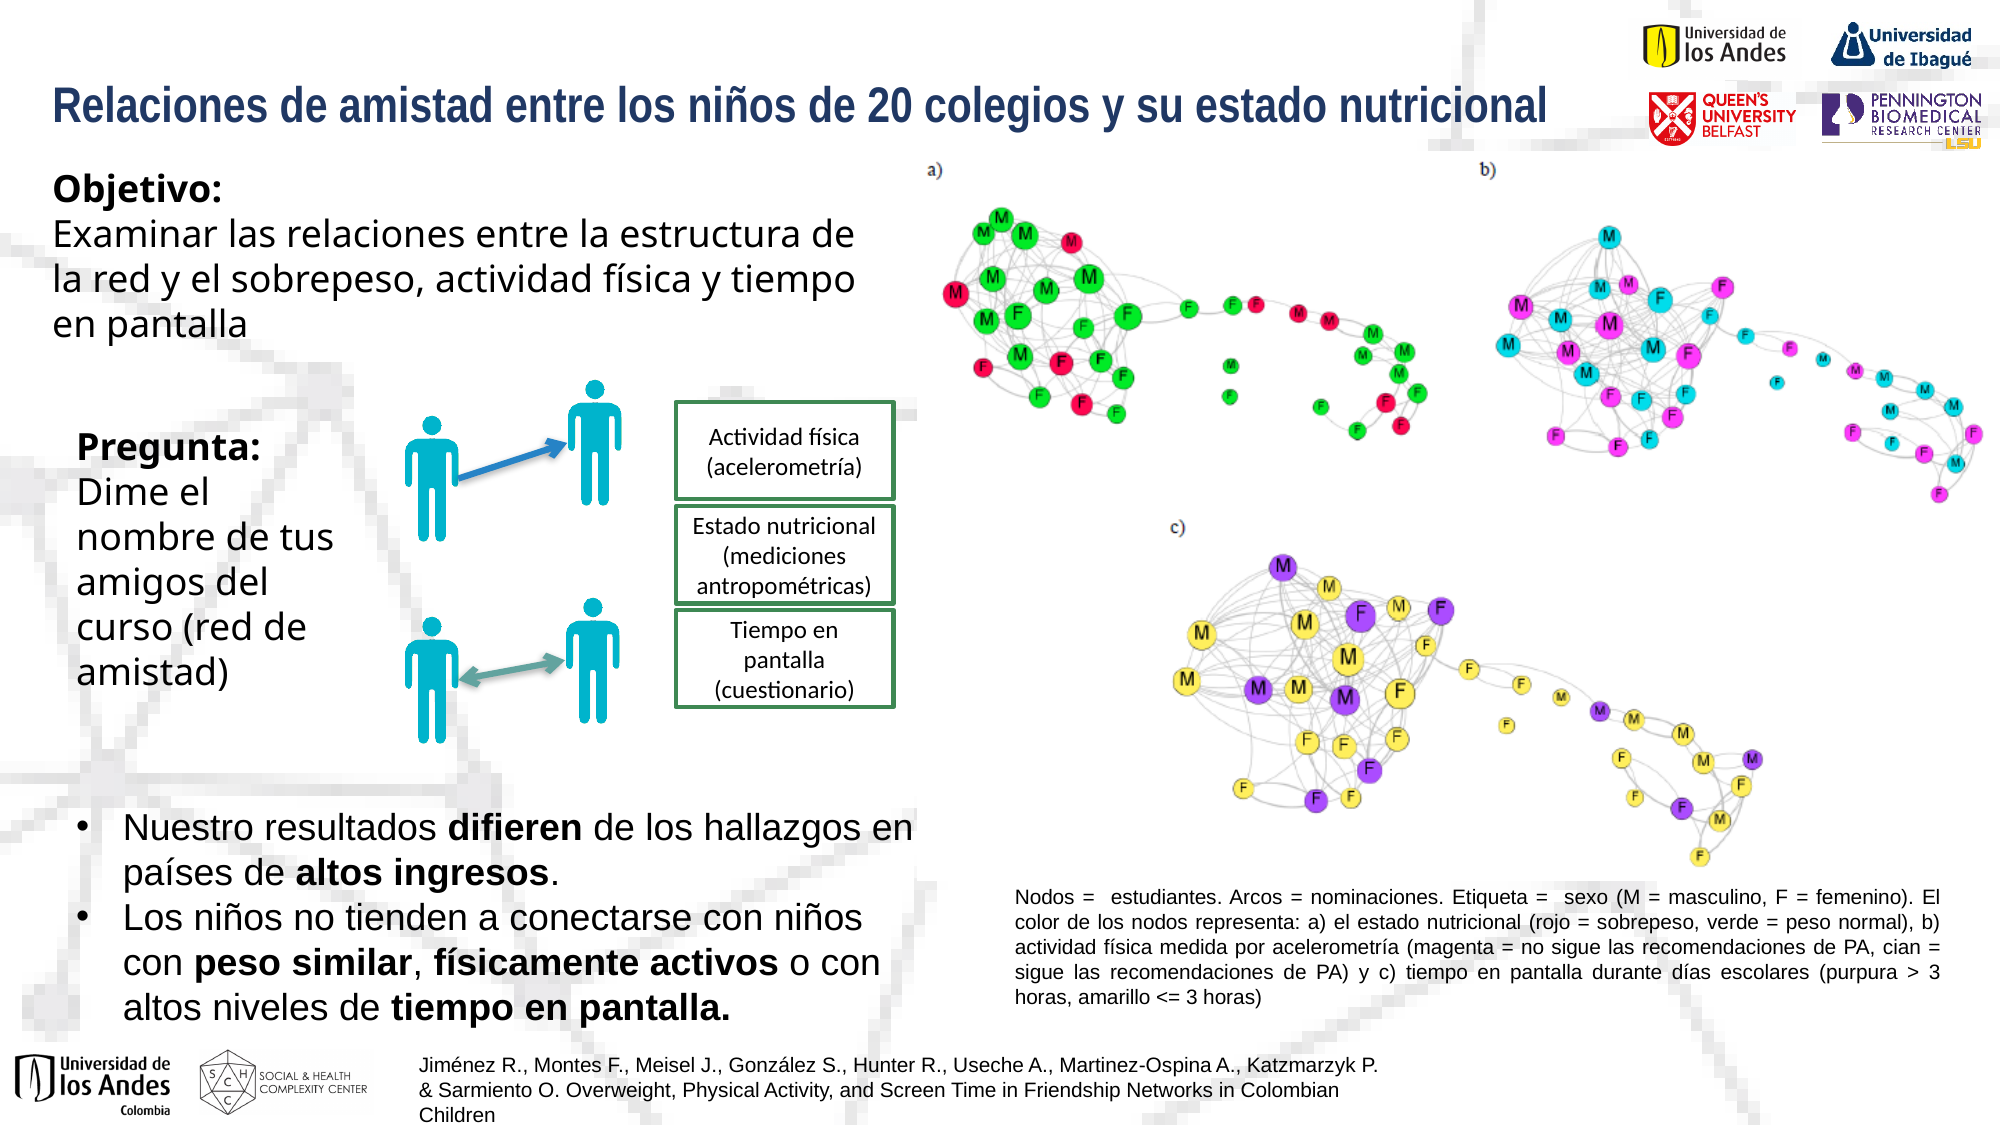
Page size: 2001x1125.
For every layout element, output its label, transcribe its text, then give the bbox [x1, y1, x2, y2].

picture [566, 379, 622, 507]
text_box Nodos = estudiantes. Arcos = nominaciones. Etiqueta = sexo (M = masculino, F = femenino). El color de los nodos representa: a) el estado nutricional (rojo = sobrepeso, verde = peso normal), b) actividad física medida por acelerometría (magenta = no sigue las recomendaciones de PA, cian = sigue las recomendaciones de PA) y c) tiempo en pantalla durante días escolares (purpura > 3 horas, amarillo <= 3 horas) [999, 889, 1956, 1016]
picture [403, 616, 459, 744]
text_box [457, 442, 561, 479]
text_box Estado nutricional (mediciones antropométricas) [674, 504, 896, 606]
picture [917, 150, 1993, 881]
picture [0, 1042, 374, 1124]
picture [403, 415, 459, 542]
picture [564, 596, 620, 724]
text_box Pregunta: Dime el nombre de tus amigos del curso (red de amistad) [61, 415, 355, 701]
text_box Actividad física (acelerometría) [674, 400, 896, 501]
title Relaciones de amistad entre los niños de 20 colegios y su estado nutricional [37, 8, 1691, 197]
text_box Objetivo: Examinar las relaciones entre la estructura de la red y el sobrepeso, actividad física y tiempo en pantalla [37, 157, 903, 353]
picture [1822, 90, 1982, 149]
text_box Jiménez R., Montes F., Meisel J., González S., Hunter R., Useche A., Martinez-Ospina A., Katzmarzyk P. & Sarmiento O. Overweight, Physical Activity, and Screen Time in Friendship Networks in Colombian Children [404, 1044, 1404, 1125]
text_box Tiempo en pantalla (cuestionario) [674, 608, 896, 709]
picture [1627, 18, 1802, 80]
picture [1649, 92, 1796, 146]
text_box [457, 659, 566, 681]
text_box Nuestro resultados difieren de los hallazgos en países de altos ingresos. Los niños no tienden a conectarse con niños con peso similar, físicamente activos o con altos niveles de tiempo en pantalla. [61, 795, 940, 1036]
picture [1830, 22, 1971, 69]
